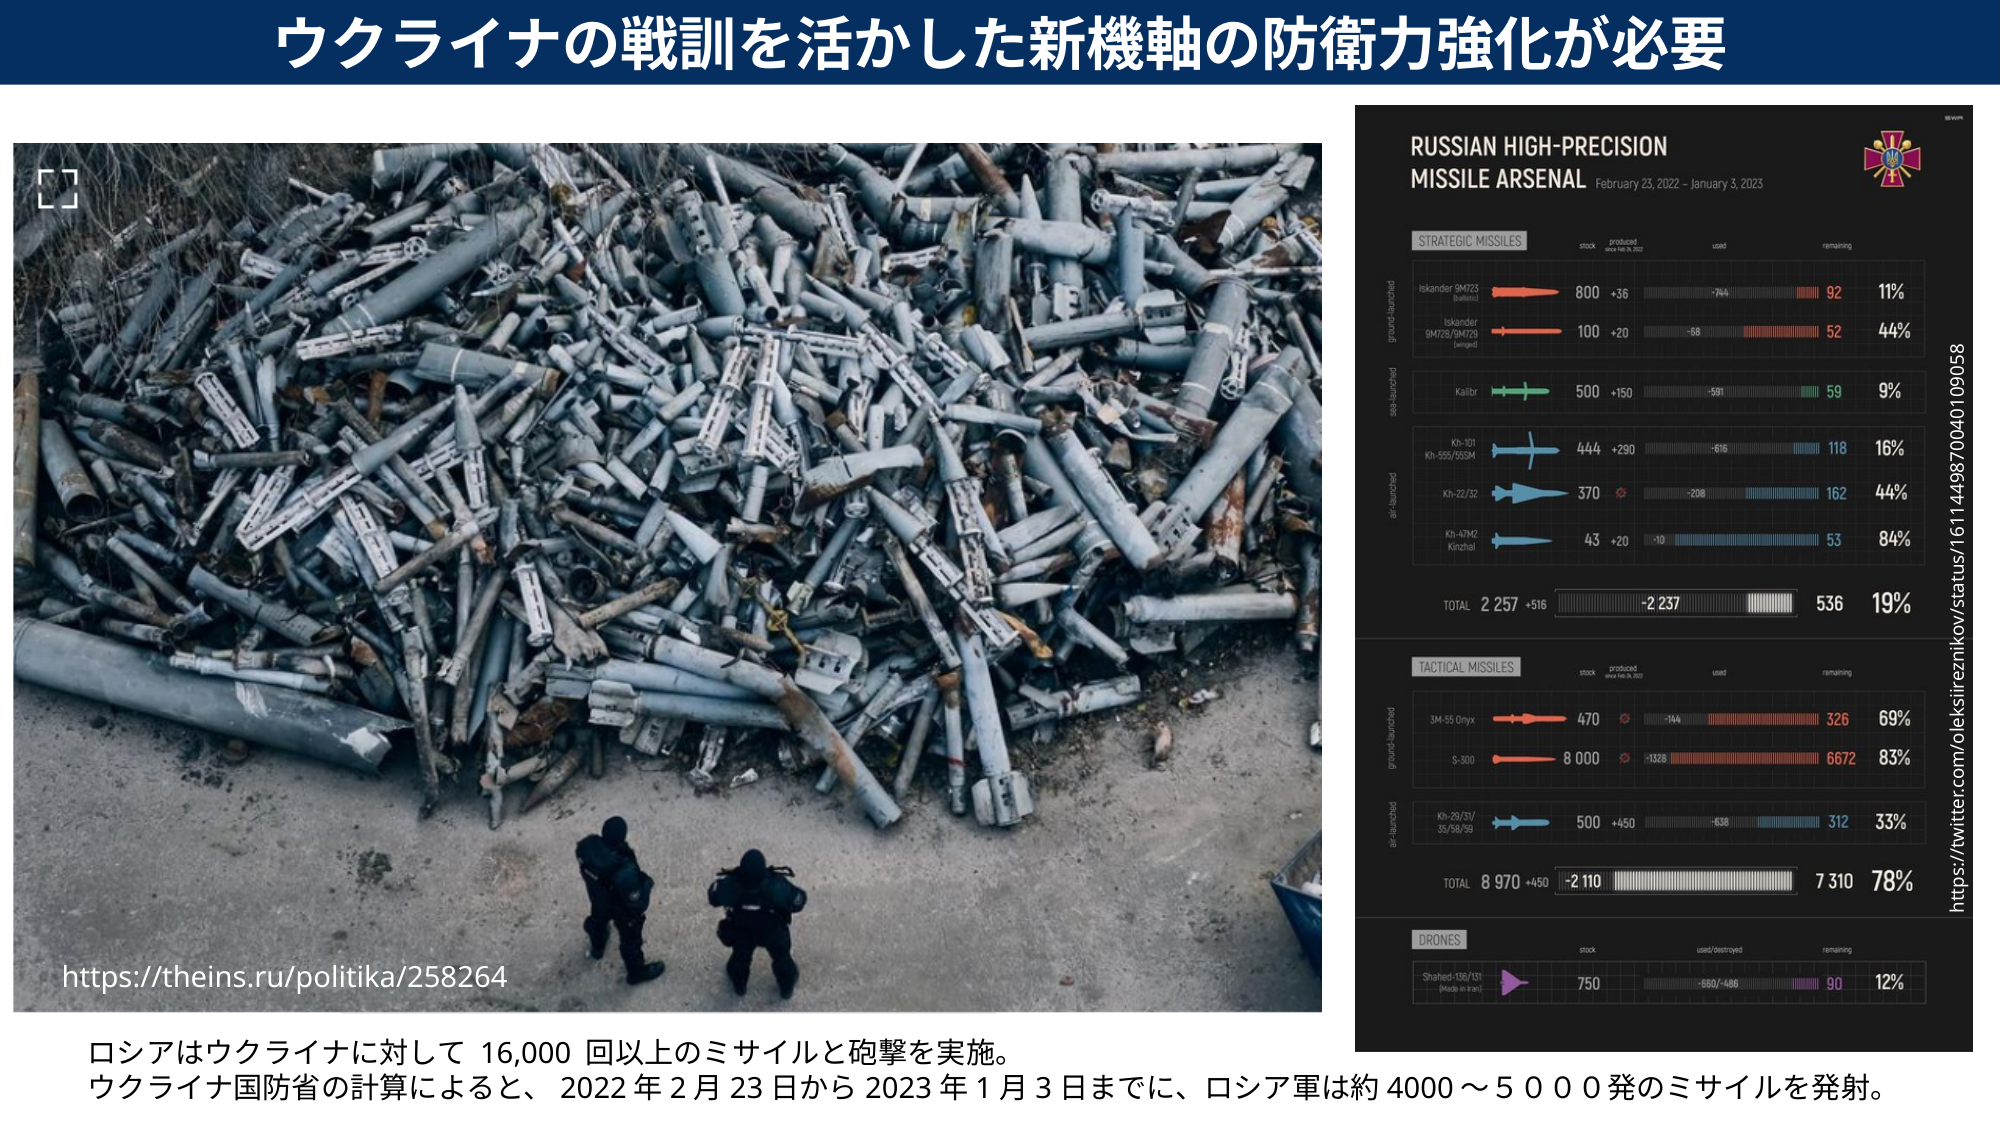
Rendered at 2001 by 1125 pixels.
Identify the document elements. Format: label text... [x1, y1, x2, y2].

text_box ロシアはウクライナに対して 16,000 回以上のミサイルと砲撃を実施。 ウクライナ国防省の計算によると、2022年2月23日から2023年1月3日までに、ロシア軍は約4000～５０００発のミサイルを発射。 [72, 1026, 1957, 1112]
text_box ウクライナの戦訓を活かした新機軸の防衛力強化が必要 [0, 0, 2000, 85]
picture [1355, 105, 1973, 1052]
picture [12, 143, 1322, 1014]
